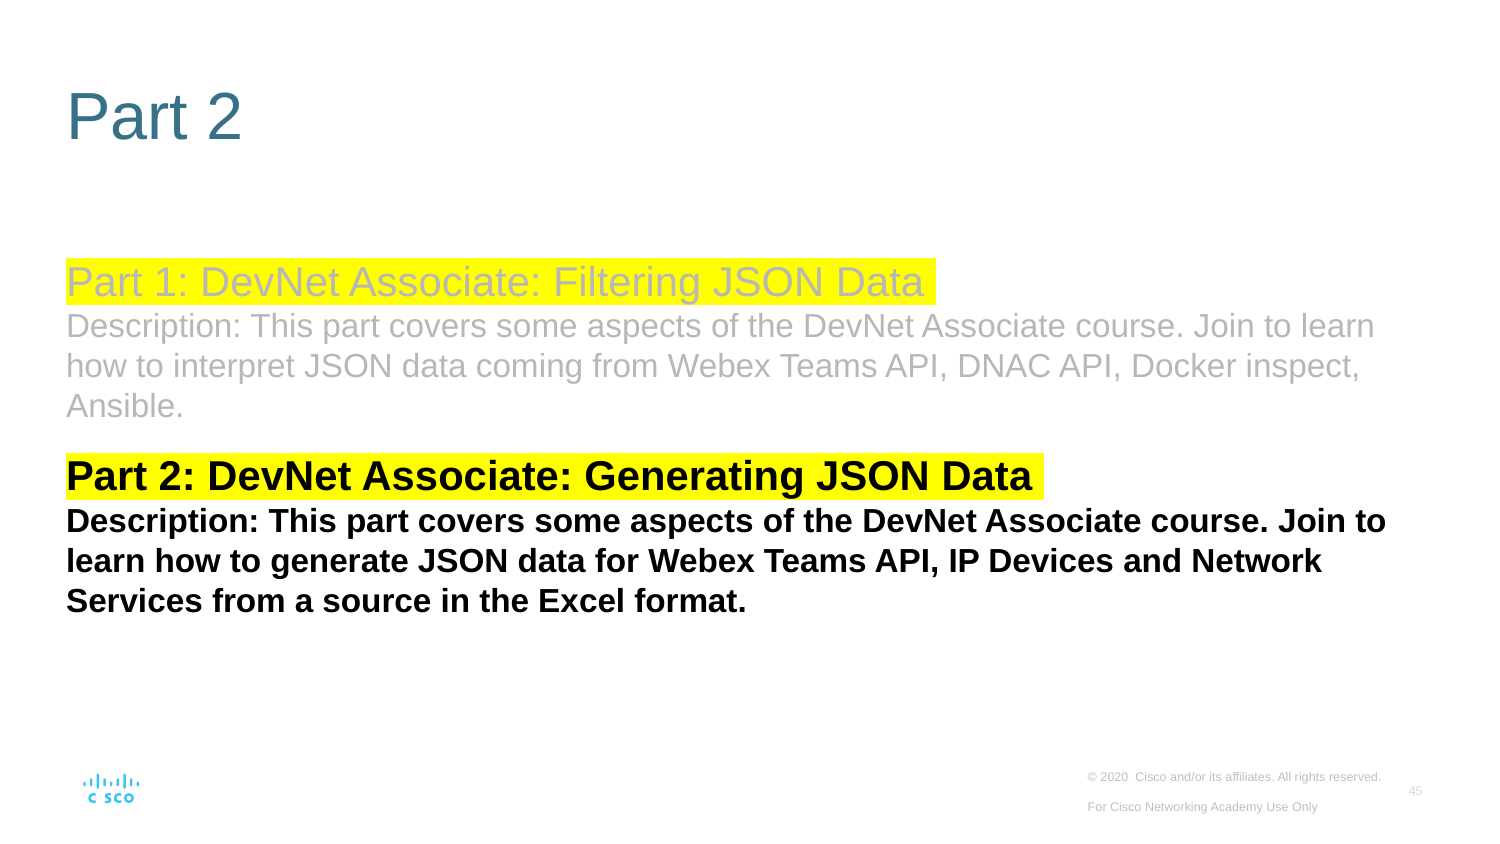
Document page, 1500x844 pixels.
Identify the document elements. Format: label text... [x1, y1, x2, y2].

list Part 1: DevNet Associate: Filtering JSON Data Description: This part covers some aspects of the DevNet Associate course. Join to learn how to interpret JSON data coming from Webex Teams API, DNAC API, Docker inspect, Ansible. Part 2: DevNet Associate: Generating JSON Data Description: This part covers some aspects of the DevNet Associate course. Join to learn how to generate JSON data for Webex Teams API, IP Devices and Network Services from a source in the Excel format. [51, 189, 1449, 814]
title Part 2 [51, 72, 1449, 167]
